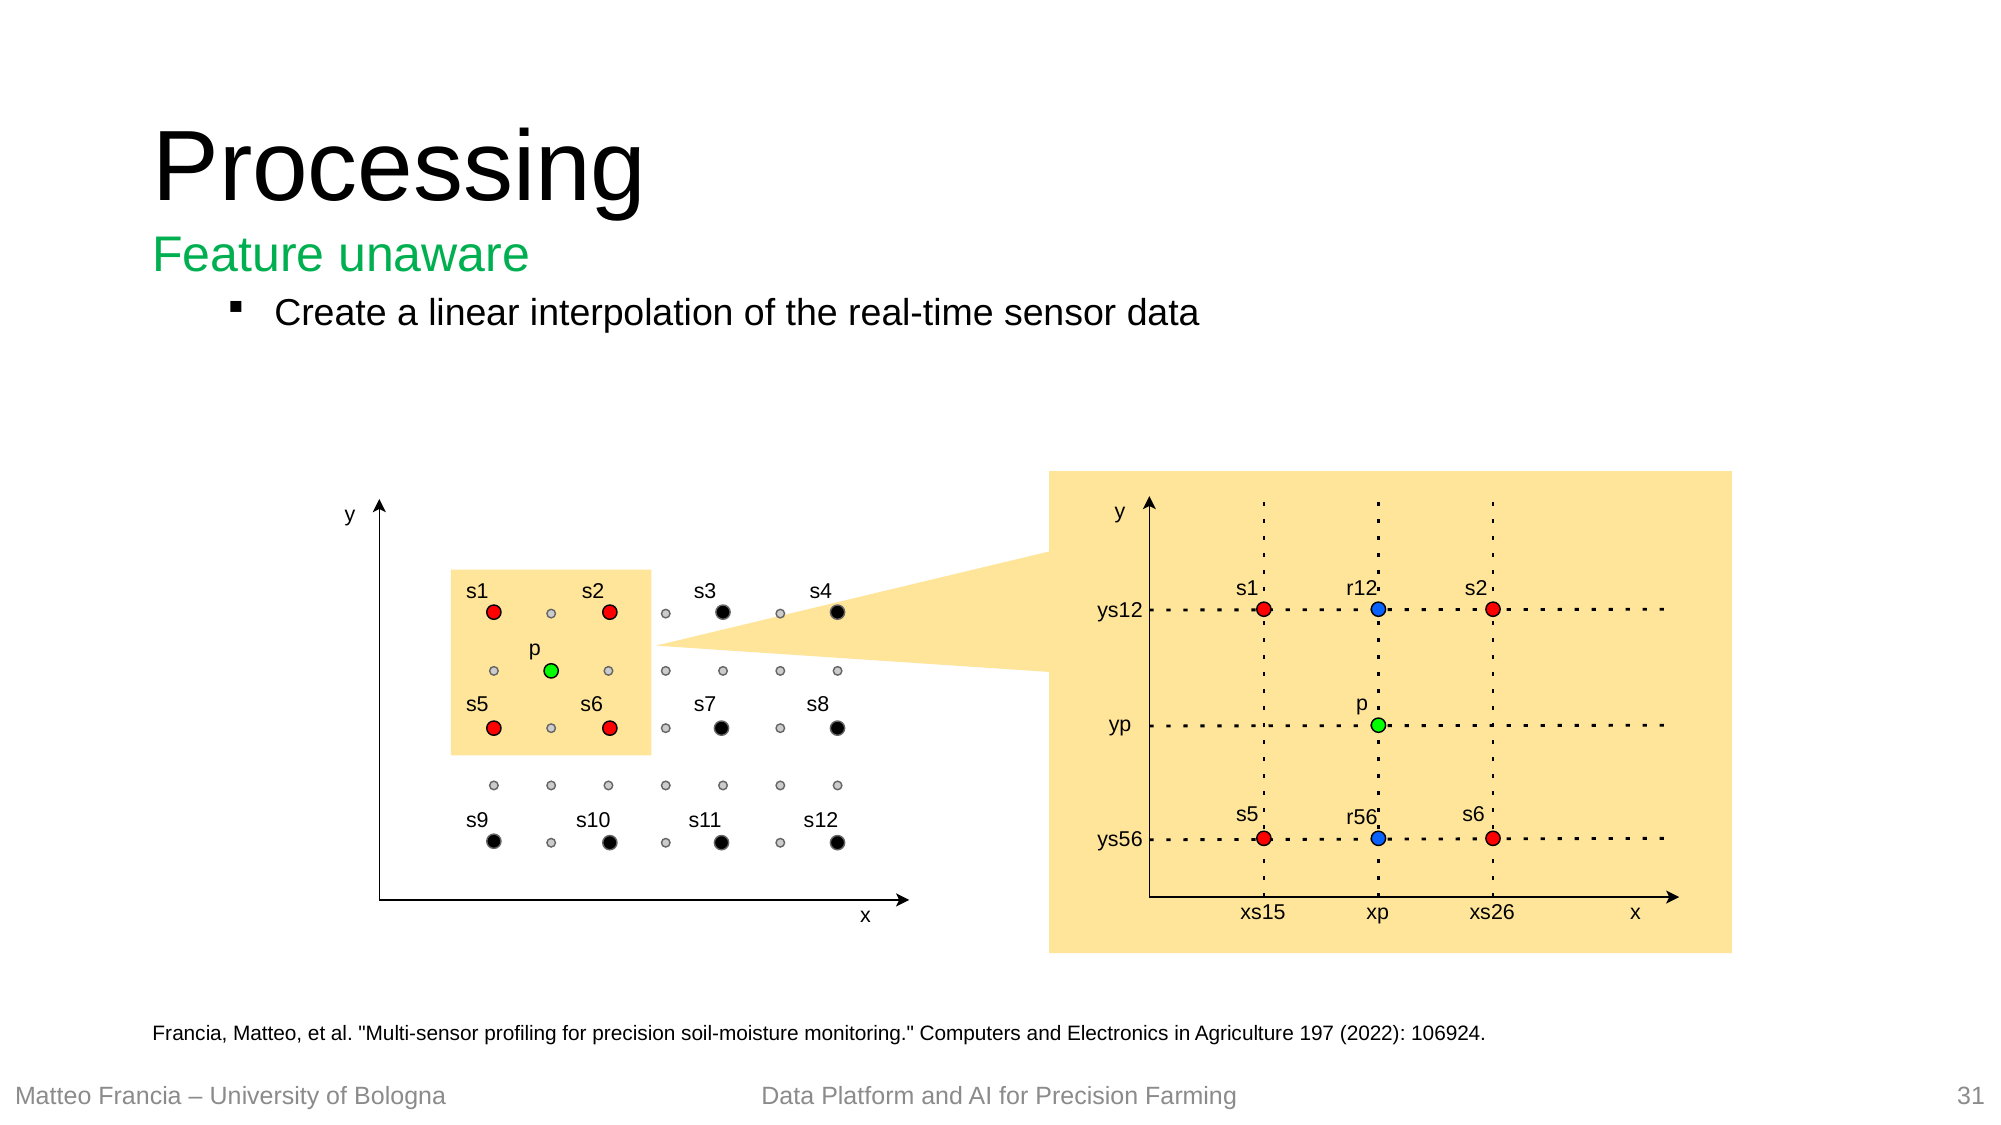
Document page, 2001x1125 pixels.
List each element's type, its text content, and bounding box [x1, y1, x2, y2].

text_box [322, 499, 908, 929]
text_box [1092, 496, 1678, 926]
list Feature unaware Create a linear interpolation of the real-time sensor data [137, 278, 1863, 993]
text_box Francia, Matteo, et al. "Multi-sensor profiling for precision soil-moisture monitoring." Computers and Electronics in Agriculture 197 (2022): 106924. [137, 1003, 1863, 1064]
title Processing [137, 59, 1863, 278]
footer Matteo Francia – University of Bologna [0, 1065, 466, 1125]
slide_number 31 [1550, 1065, 2000, 1125]
